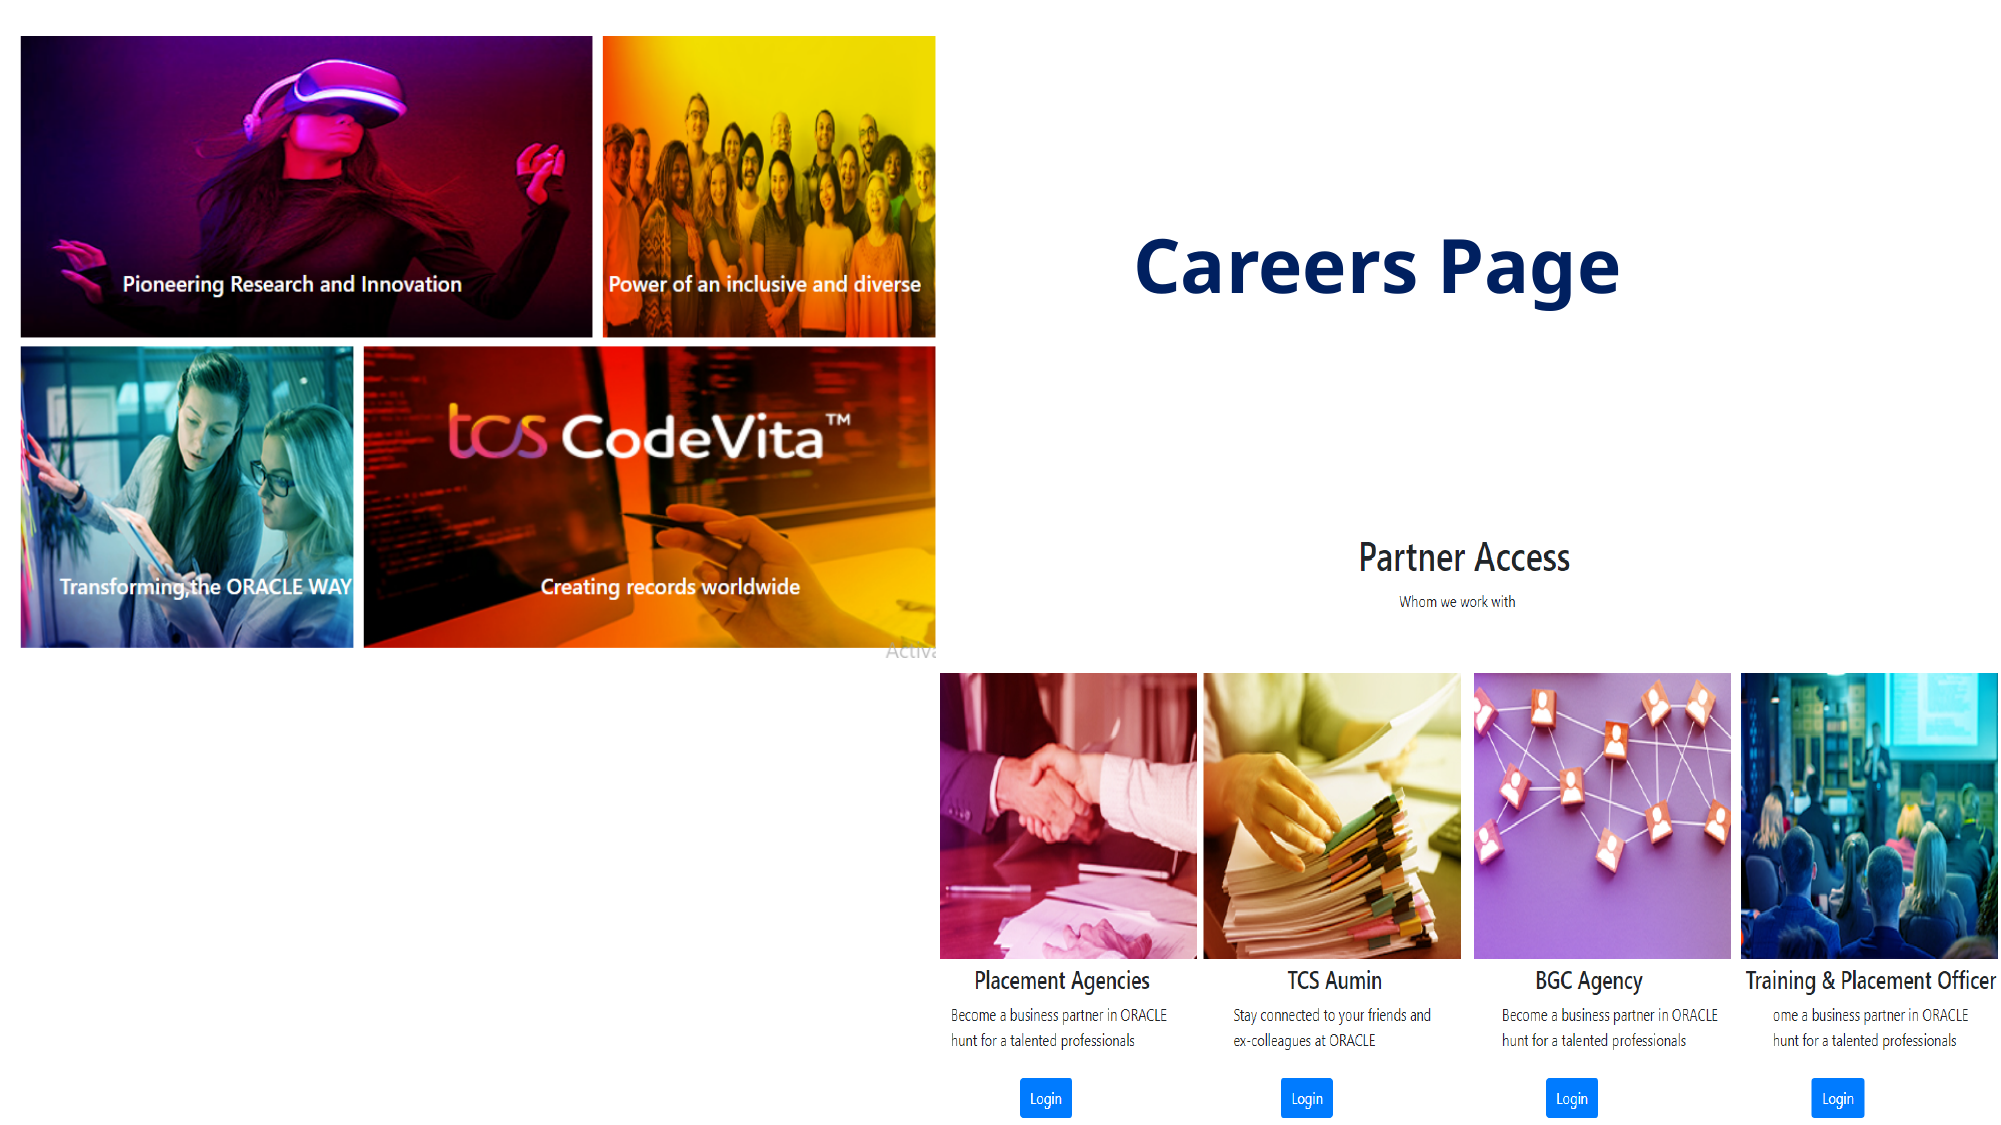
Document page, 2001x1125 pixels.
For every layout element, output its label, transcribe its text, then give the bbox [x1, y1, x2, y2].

picture [0, 36, 2000, 1125]
text_box Careers Page [1118, 210, 1637, 316]
